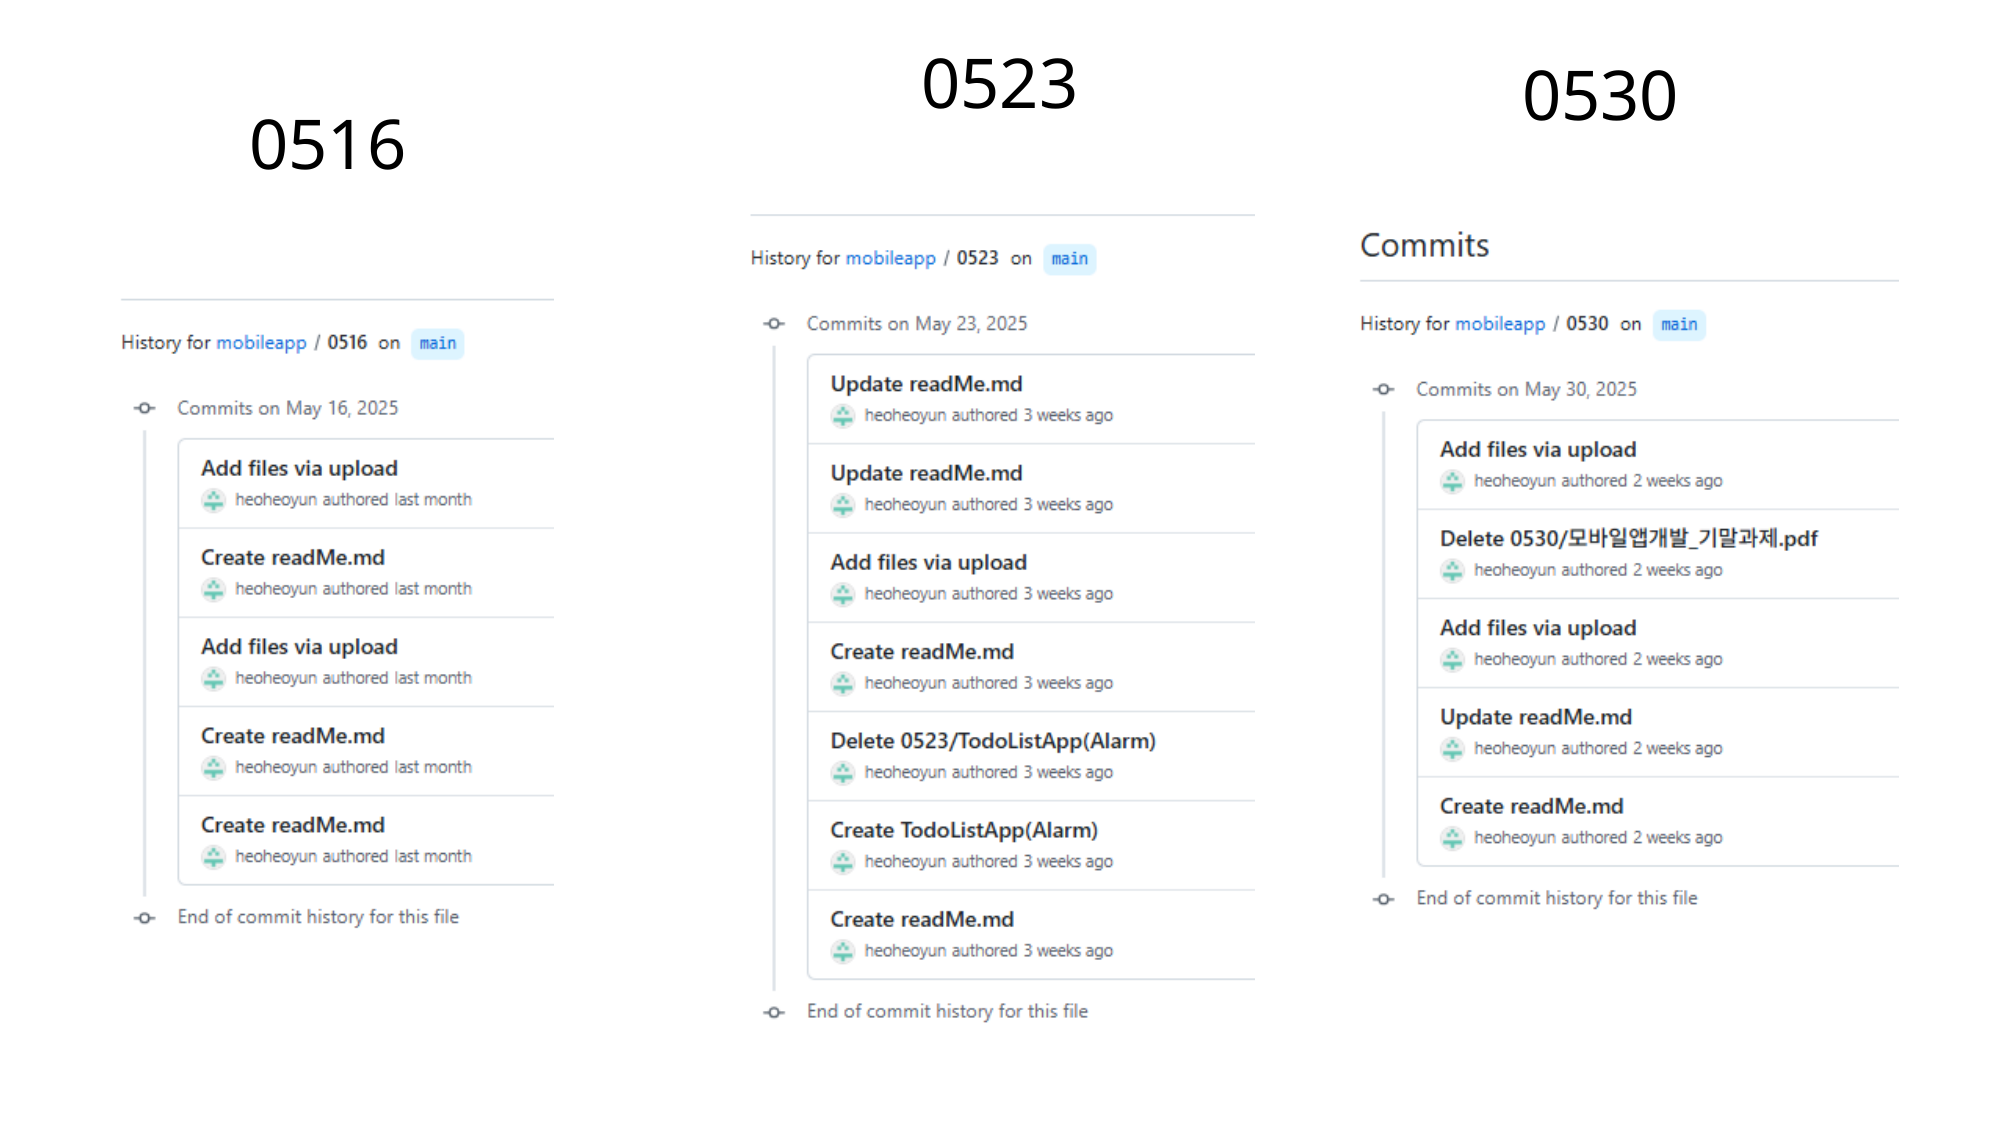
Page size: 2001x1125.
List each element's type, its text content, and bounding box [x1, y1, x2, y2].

picture [101, 295, 554, 986]
picture [1325, 213, 1899, 951]
text_box 0523 [906, 32, 1094, 130]
text_box 0530 [1507, 44, 1695, 142]
picture [718, 213, 1256, 1093]
text_box 0516 [234, 93, 422, 191]
